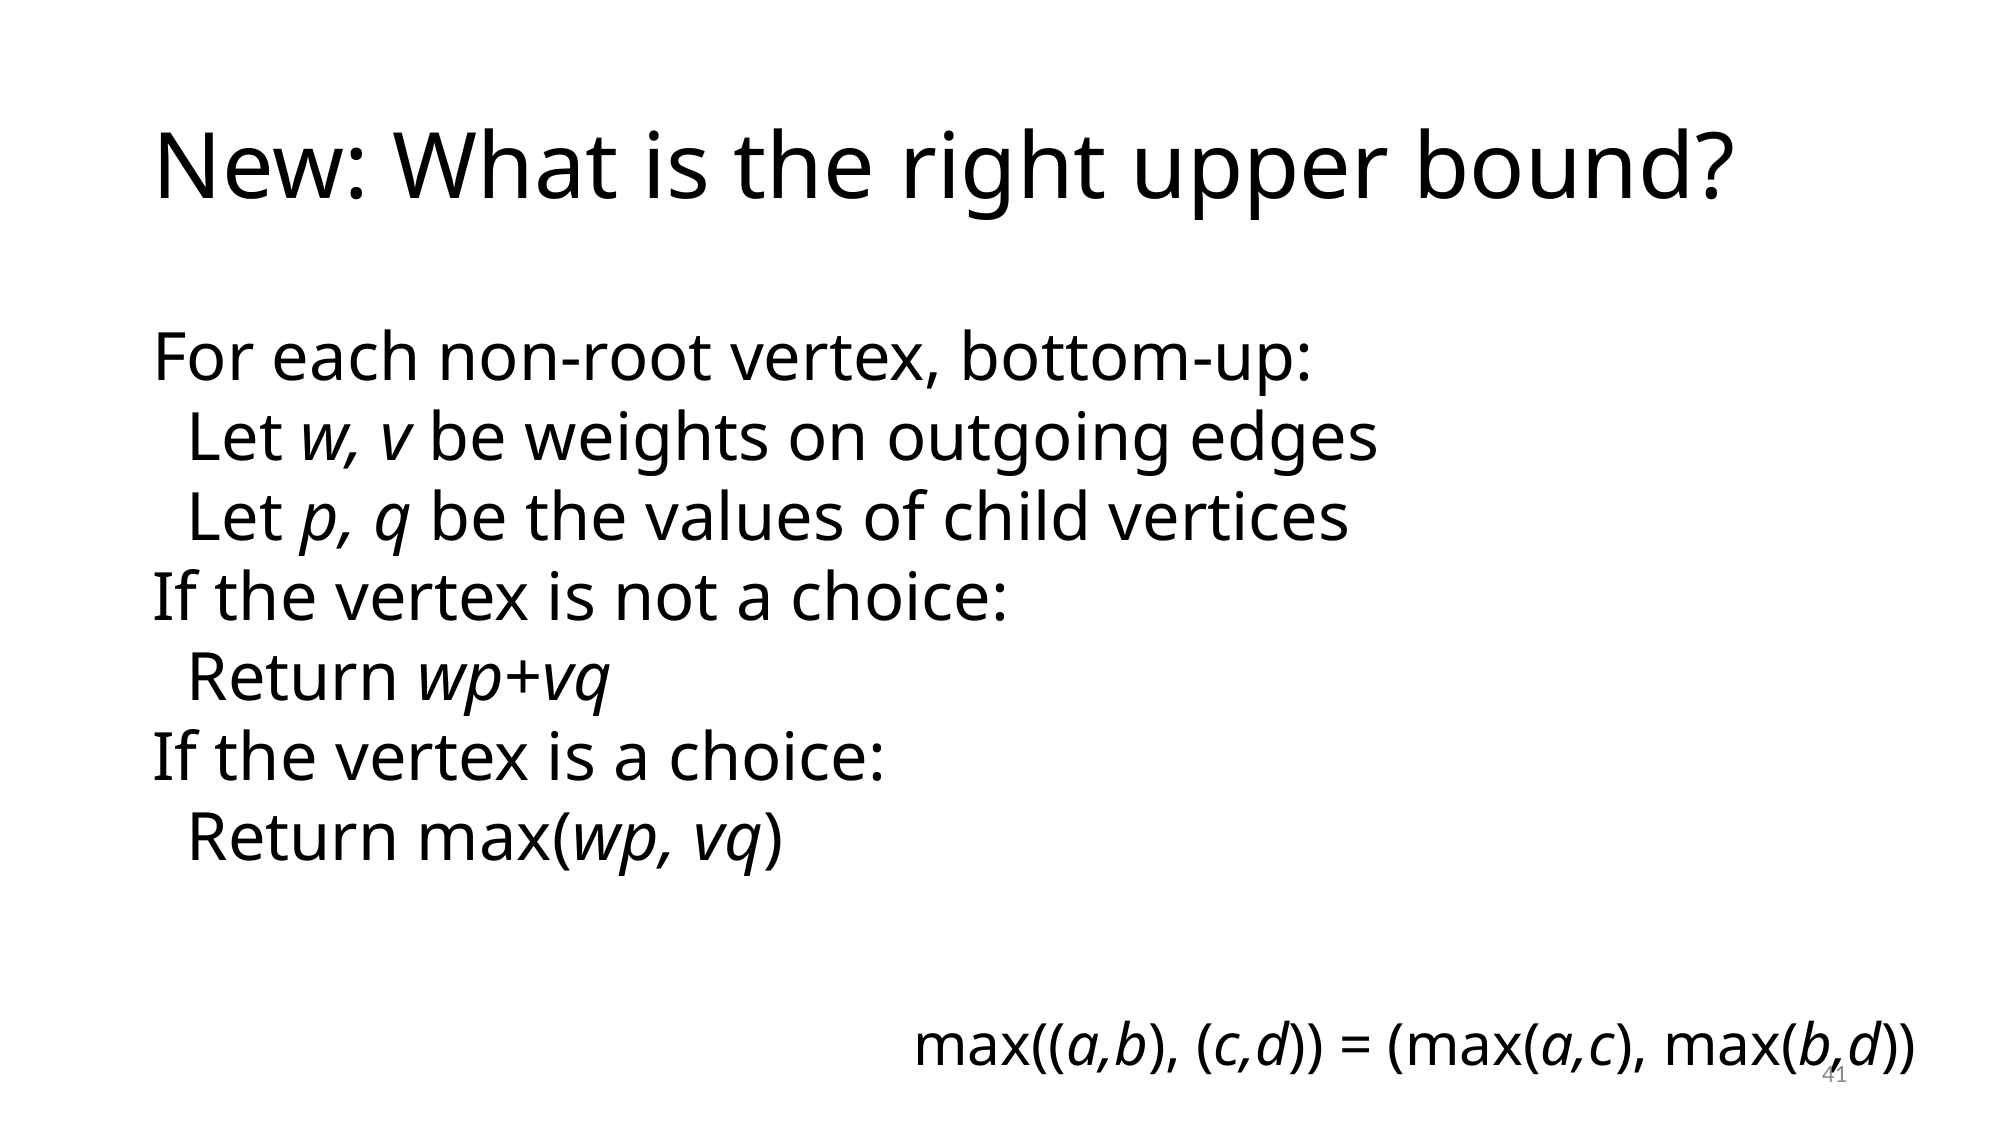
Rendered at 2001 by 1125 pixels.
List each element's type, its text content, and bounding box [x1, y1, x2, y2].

slide_number 41 [1412, 1042, 1863, 1103]
title New: What is the right upper bound? [137, 59, 1863, 278]
text_box max((a,b), (c,d)) = (max(a,c), max(b,d)) [898, 999, 2000, 1085]
text_box For each non-root vertex, bottom-up: Let w, v be weights on outgoing edges Let p, q be the values of child vertices If the vertex is not a choice: Return wp+vq If the vertex is a choice: Return max(wp, vq) [137, 306, 1424, 881]
